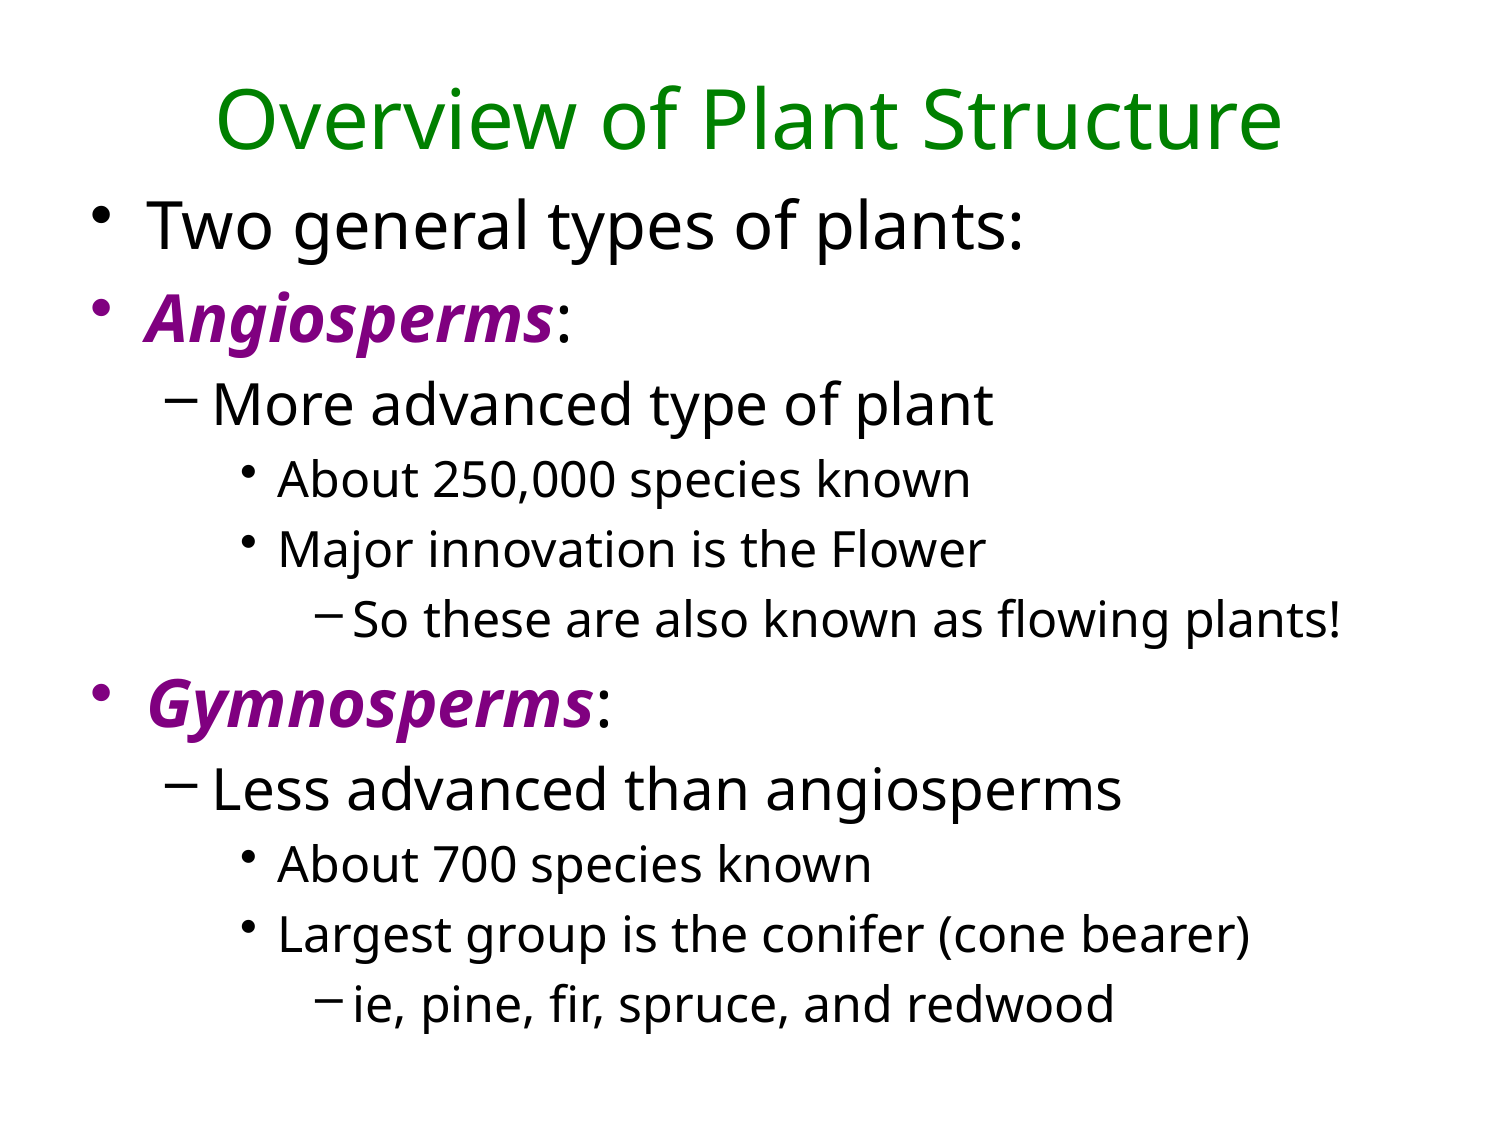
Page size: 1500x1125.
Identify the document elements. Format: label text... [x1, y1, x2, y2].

title Overview of Plant Structure [75, 0, 1425, 174]
list Two general types of plants: Angiosperms: More advanced type of plant About 250,000 species known Major innovation is the Flower So these are also known as flowing plants! Gymnosperms: Less advanced than angiosperms About 700 species known Largest group is the conifer (cone bearer) ie, pine, fir, spruce, and redwood [75, 174, 1463, 1075]
